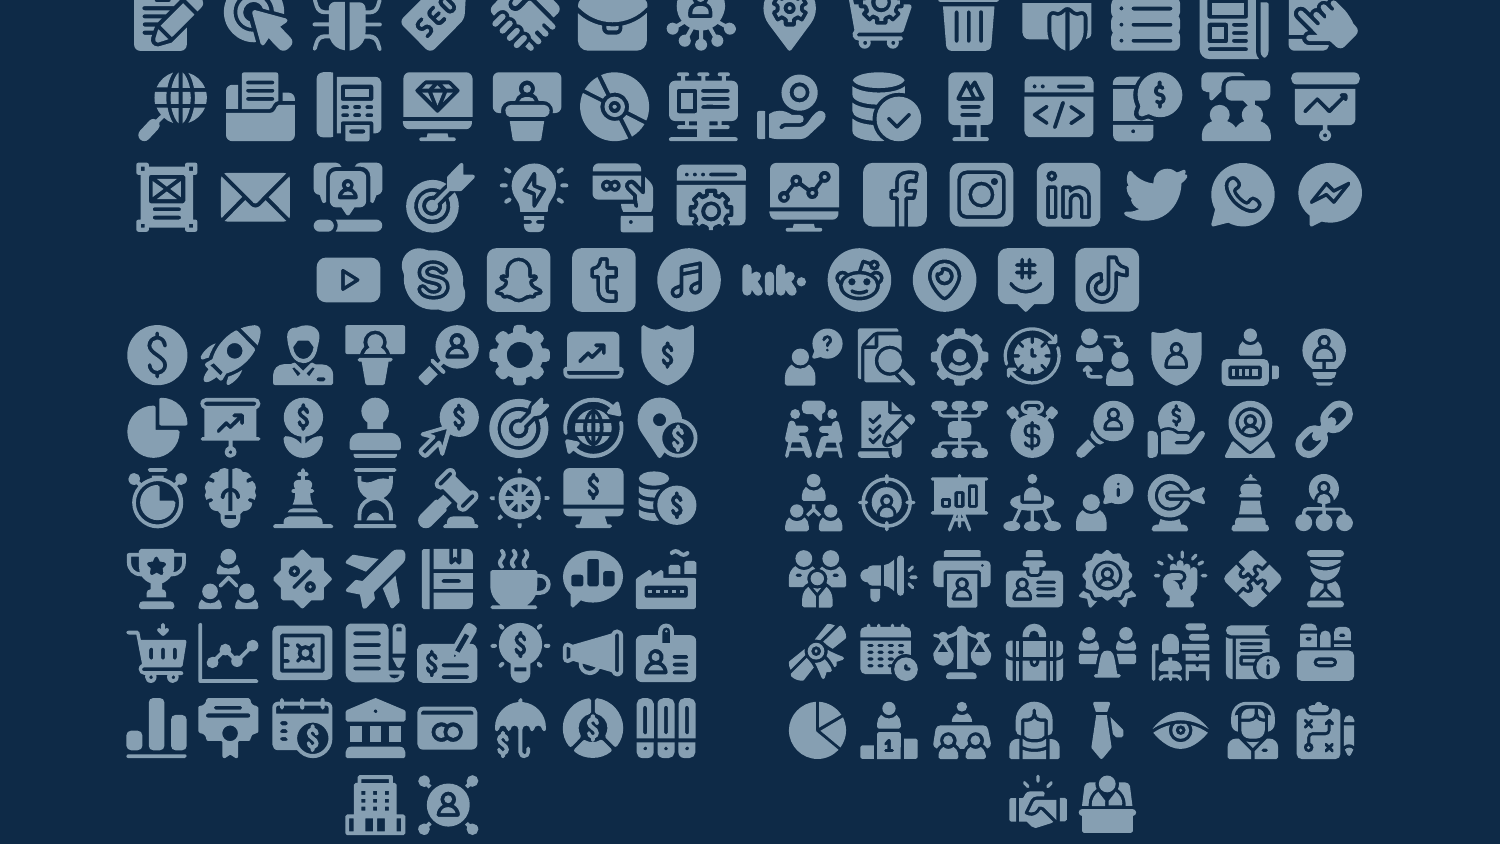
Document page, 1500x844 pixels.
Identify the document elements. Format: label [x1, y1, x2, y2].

text_box [1008, 701, 1060, 760]
text_box [417, 622, 478, 683]
text_box [859, 623, 919, 682]
text_box [1227, 701, 1279, 760]
text_box [272, 549, 333, 609]
text_box [345, 324, 406, 386]
text_box [1078, 626, 1137, 678]
text_box [1294, 473, 1354, 532]
text_box [313, 162, 383, 232]
text_box [676, 164, 747, 231]
text_box [405, 162, 476, 233]
text_box [272, 325, 334, 386]
text_box [1005, 400, 1059, 459]
text_box [784, 328, 843, 386]
text_box [857, 400, 916, 459]
text_box [1288, 72, 1363, 142]
text_box [667, 72, 739, 142]
text_box [636, 697, 696, 759]
text_box [827, 247, 892, 313]
text_box [756, 74, 827, 140]
text_box [198, 698, 259, 759]
text_box [418, 397, 479, 458]
text_box [345, 623, 406, 683]
text_box [563, 331, 624, 379]
text_box [563, 467, 624, 529]
text_box [1153, 549, 1208, 608]
text_box [200, 397, 261, 458]
text_box [353, 467, 398, 529]
text_box [345, 697, 406, 759]
text_box [1225, 625, 1281, 680]
text_box [932, 701, 992, 760]
text_box [641, 325, 694, 386]
text_box [1075, 400, 1135, 459]
text_box [400, 0, 471, 51]
text_box [1288, 0, 1359, 51]
text_box [562, 629, 624, 677]
text_box [204, 468, 257, 529]
text_box [417, 467, 480, 529]
text_box [1022, 0, 1093, 52]
text_box [1036, 162, 1101, 227]
text_box [489, 397, 551, 459]
text_box [1199, 0, 1269, 60]
text_box [126, 697, 187, 759]
text_box [562, 698, 624, 759]
text_box [860, 555, 918, 603]
text_box [788, 549, 847, 608]
text_box [127, 325, 188, 386]
text_box [637, 397, 698, 459]
text_box [421, 548, 474, 610]
text_box [860, 701, 918, 760]
text_box [932, 625, 992, 680]
text_box [1221, 328, 1280, 386]
text_box [635, 548, 697, 610]
text_box [1075, 473, 1134, 532]
text_box [912, 247, 977, 313]
text_box [418, 324, 480, 386]
text_box [788, 701, 847, 760]
text_box [272, 697, 333, 759]
text_box [592, 163, 654, 233]
text_box [1231, 473, 1270, 532]
text_box [417, 774, 479, 836]
text_box [638, 471, 697, 526]
text_box [1005, 550, 1064, 608]
text_box [930, 328, 989, 386]
text_box [784, 473, 843, 532]
text_box [933, 549, 991, 608]
text_box [225, 72, 296, 142]
text_box [788, 623, 847, 682]
text_box [1009, 774, 1068, 829]
text_box [997, 247, 1055, 313]
text_box [763, 0, 817, 51]
text_box [402, 72, 473, 142]
text_box [1298, 162, 1363, 227]
text_box [1295, 400, 1353, 459]
text_box [345, 775, 406, 836]
text_box [489, 324, 550, 386]
text_box [1091, 701, 1124, 760]
text_box [571, 247, 636, 313]
text_box [198, 548, 259, 610]
text_box [561, 397, 626, 459]
text_box [1151, 623, 1210, 682]
text_box [1224, 400, 1276, 459]
text_box [1147, 473, 1206, 532]
text_box [1005, 623, 1064, 682]
text_box [742, 263, 807, 296]
text_box [1078, 549, 1137, 608]
text_box [1110, 0, 1181, 51]
text_box [1147, 400, 1206, 459]
text_box [133, 0, 207, 52]
text_box [1302, 328, 1347, 386]
text_box [489, 467, 551, 529]
text_box [1075, 247, 1140, 312]
text_box [272, 467, 334, 529]
text_box [937, 0, 1000, 52]
text_box [948, 72, 994, 142]
text_box [1024, 76, 1094, 138]
text_box [949, 162, 1014, 227]
text_box [272, 625, 333, 681]
text_box [931, 400, 989, 458]
text_box [577, 0, 648, 51]
text_box [220, 172, 291, 222]
text_box [1223, 549, 1283, 608]
text_box [1296, 701, 1355, 760]
text_box [136, 162, 198, 233]
text_box [1201, 72, 1272, 142]
text_box [498, 163, 570, 233]
text_box [490, 622, 551, 684]
text_box [1078, 775, 1137, 834]
text_box [349, 397, 402, 459]
text_box [857, 473, 916, 532]
text_box [486, 247, 551, 313]
text_box [311, 0, 383, 52]
text_box [345, 549, 406, 609]
text_box [841, 0, 912, 49]
text_box [1296, 623, 1355, 682]
text_box [200, 325, 261, 386]
text_box [316, 71, 382, 142]
text_box [126, 622, 187, 684]
text_box [666, 0, 737, 51]
text_box [417, 706, 478, 750]
text_box [1003, 473, 1062, 532]
text_box [930, 473, 989, 532]
text_box [852, 72, 922, 142]
text_box [489, 0, 561, 52]
text_box [137, 72, 208, 142]
text_box [1075, 328, 1134, 386]
text_box [198, 622, 259, 684]
text_box [283, 397, 324, 458]
text_box [223, 0, 294, 51]
text_box [769, 162, 840, 232]
text_box [126, 548, 187, 610]
text_box [1151, 328, 1202, 386]
text_box [492, 72, 562, 142]
text_box [579, 72, 650, 142]
text_box [1210, 162, 1275, 227]
text_box [127, 397, 188, 459]
text_box [1003, 327, 1062, 385]
text_box [401, 248, 466, 312]
text_box [1152, 711, 1209, 750]
text_box [1124, 168, 1188, 221]
text_box [562, 550, 624, 608]
text_box [657, 247, 722, 313]
text_box [316, 257, 381, 303]
text_box [1112, 71, 1183, 142]
text_box [857, 328, 916, 386]
text_box [862, 162, 927, 227]
text_box [1306, 549, 1345, 608]
text_box [494, 697, 547, 759]
text_box [635, 623, 697, 683]
text_box [784, 400, 844, 459]
text_box [127, 467, 188, 529]
text_box [490, 548, 551, 610]
